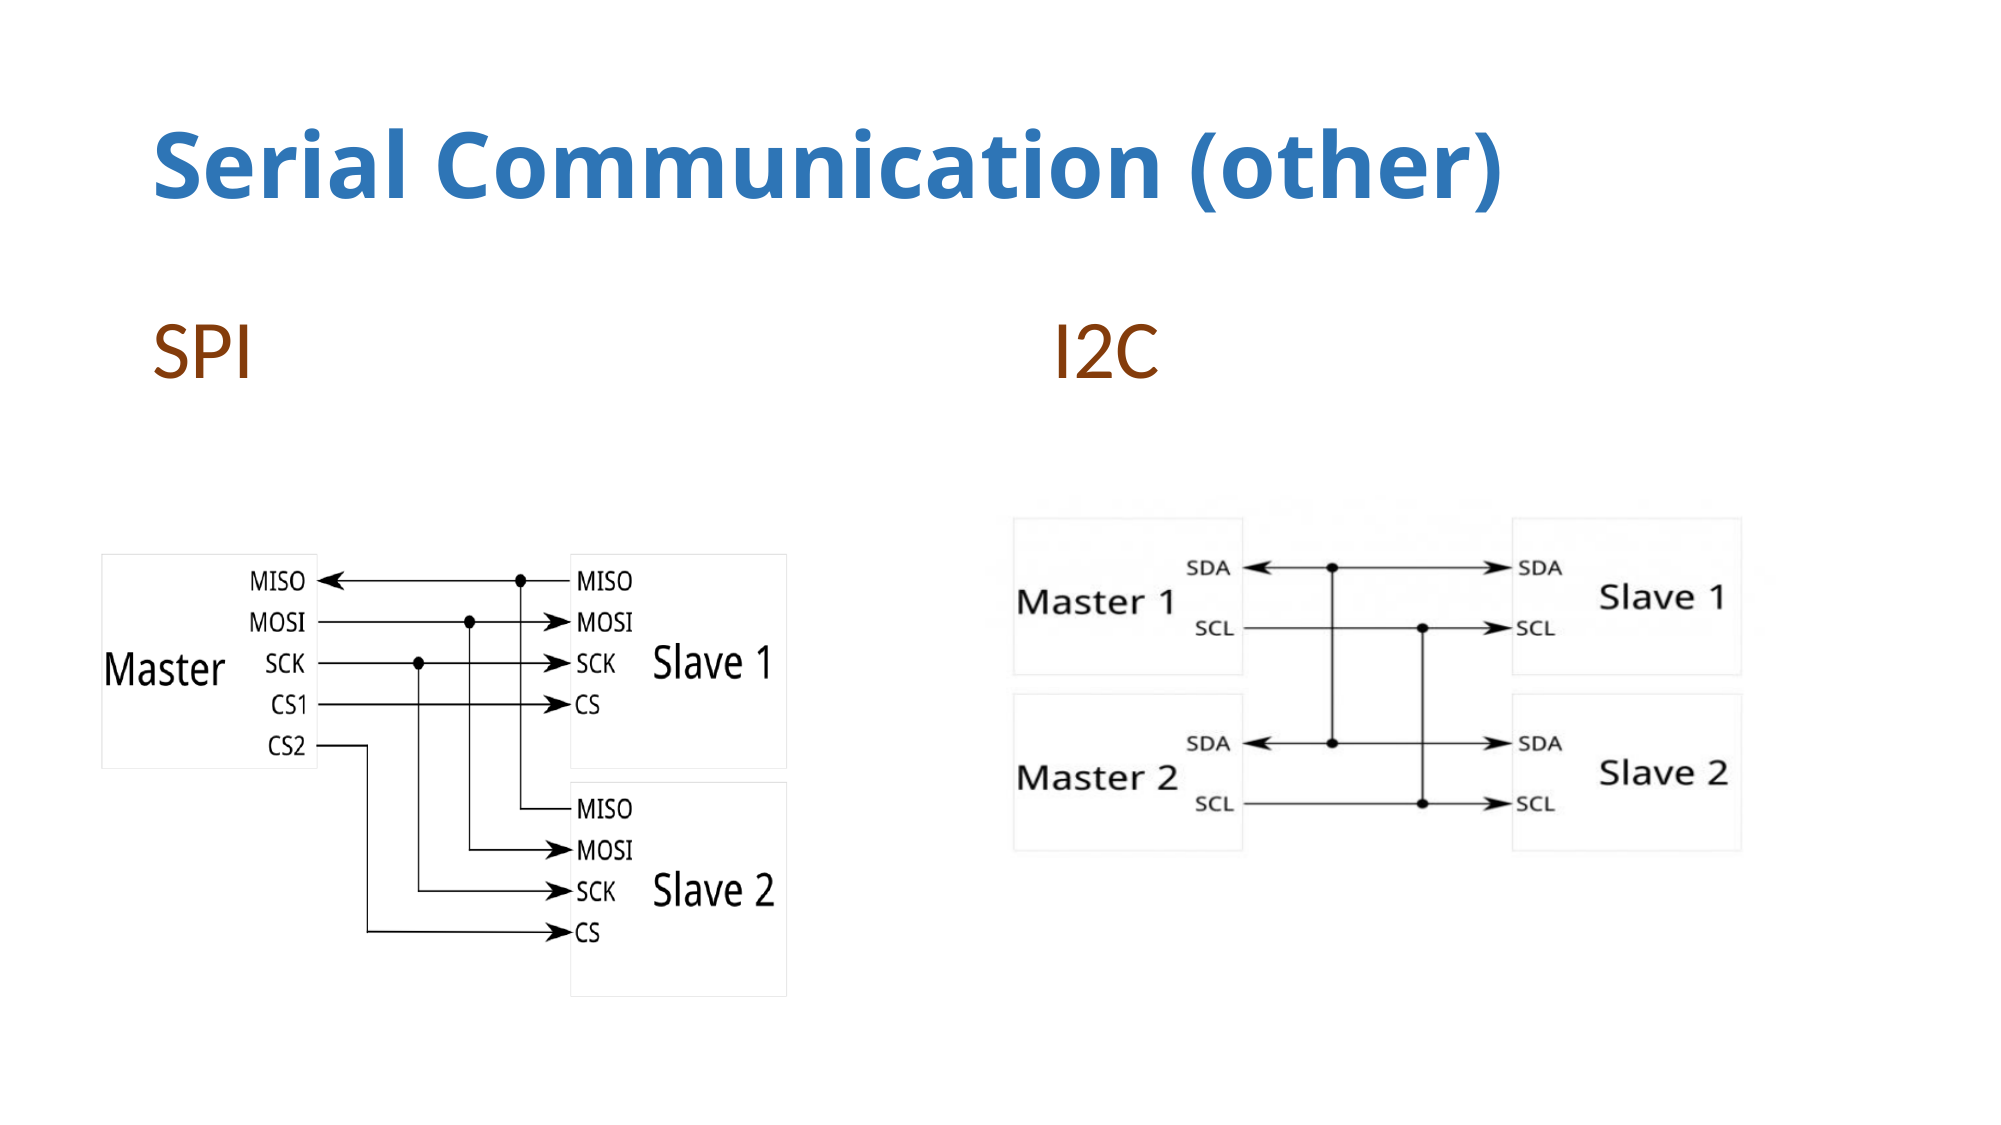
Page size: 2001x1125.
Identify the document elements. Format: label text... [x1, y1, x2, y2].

picture [968, 495, 1786, 874]
picture [39, 495, 825, 1014]
title Serial Communication (other) [137, 59, 1863, 278]
list SPI I2C [137, 299, 1863, 382]
